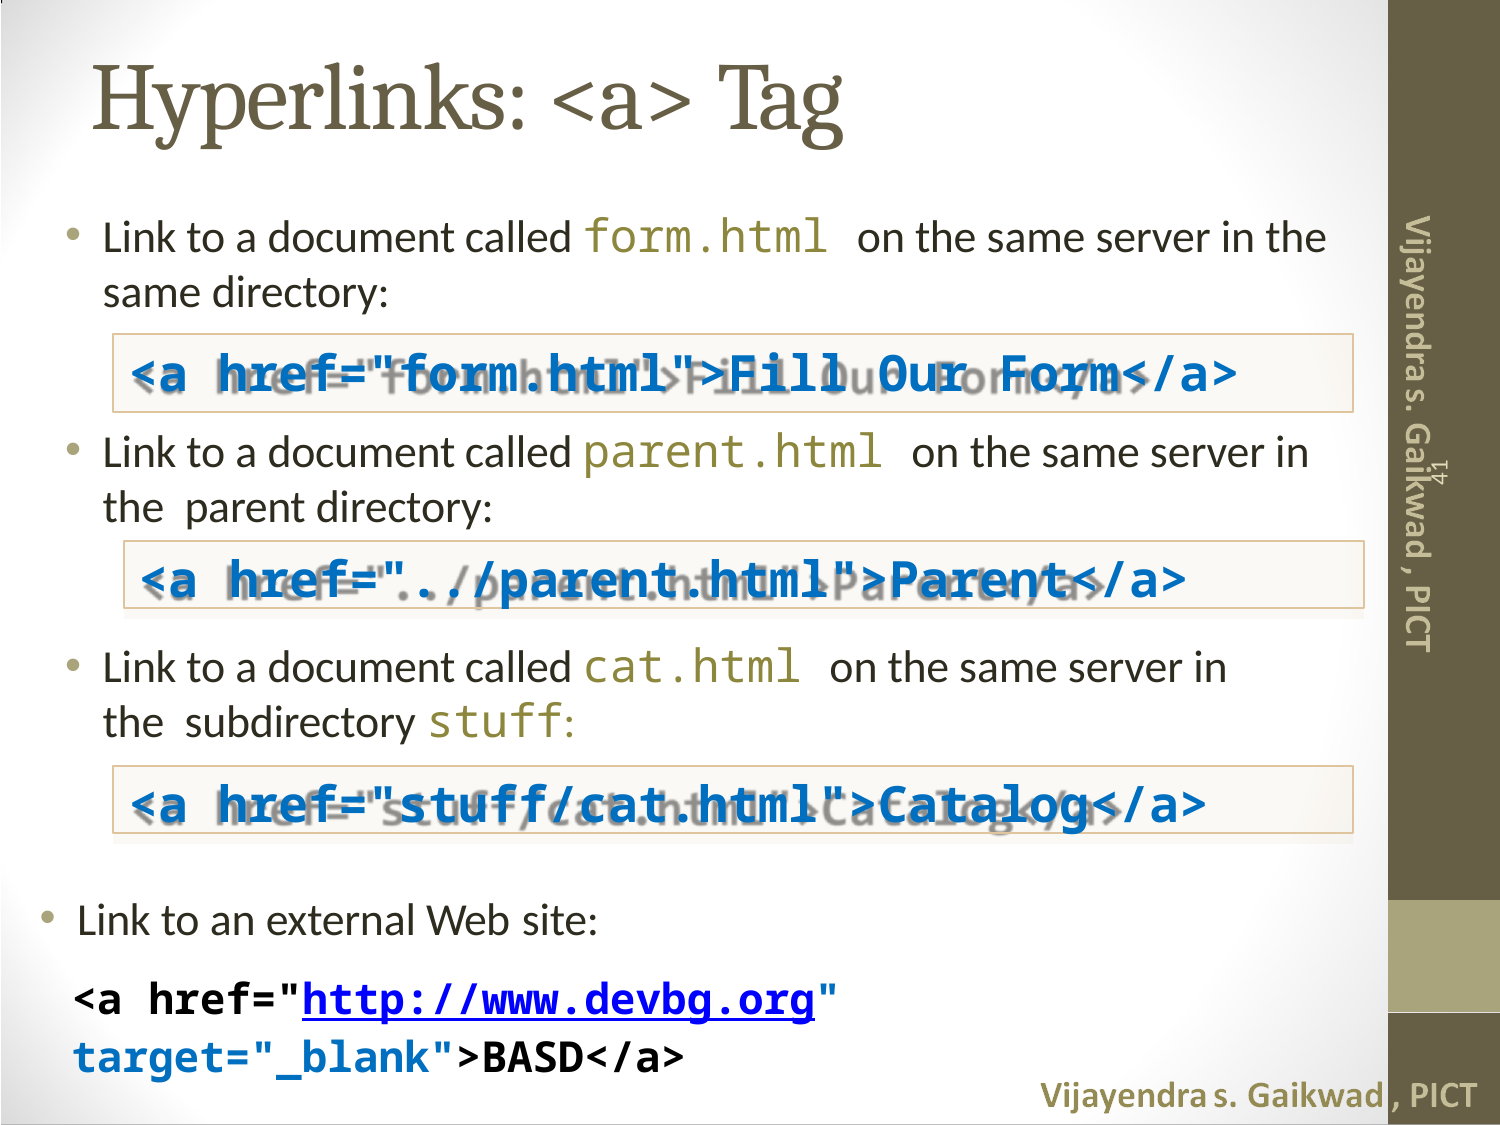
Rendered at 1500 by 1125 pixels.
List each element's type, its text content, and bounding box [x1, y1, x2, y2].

title Hyperlinks: <a> Tag [87, 31, 869, 204]
text_box Link to an external Web site: <a href="http://www.devbg.org" target="_blank">BASD</a> [37, 858, 1363, 1081]
text_box Link to a document called form.html on the same server in the same directory: <a href="form.html">Fill Our Form</a> Link to a document called parent.html on the same server in the parent directory: [63, 204, 1354, 532]
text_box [107, 534, 1365, 647]
text_box Link to a document called cat.html on the same server in the subdirectory stuff: [63, 634, 1278, 747]
text_box 41 [1426, 457, 1456, 488]
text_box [96, 327, 1355, 440]
picture [0, 0, 1500, 1125]
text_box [96, 759, 1354, 872]
